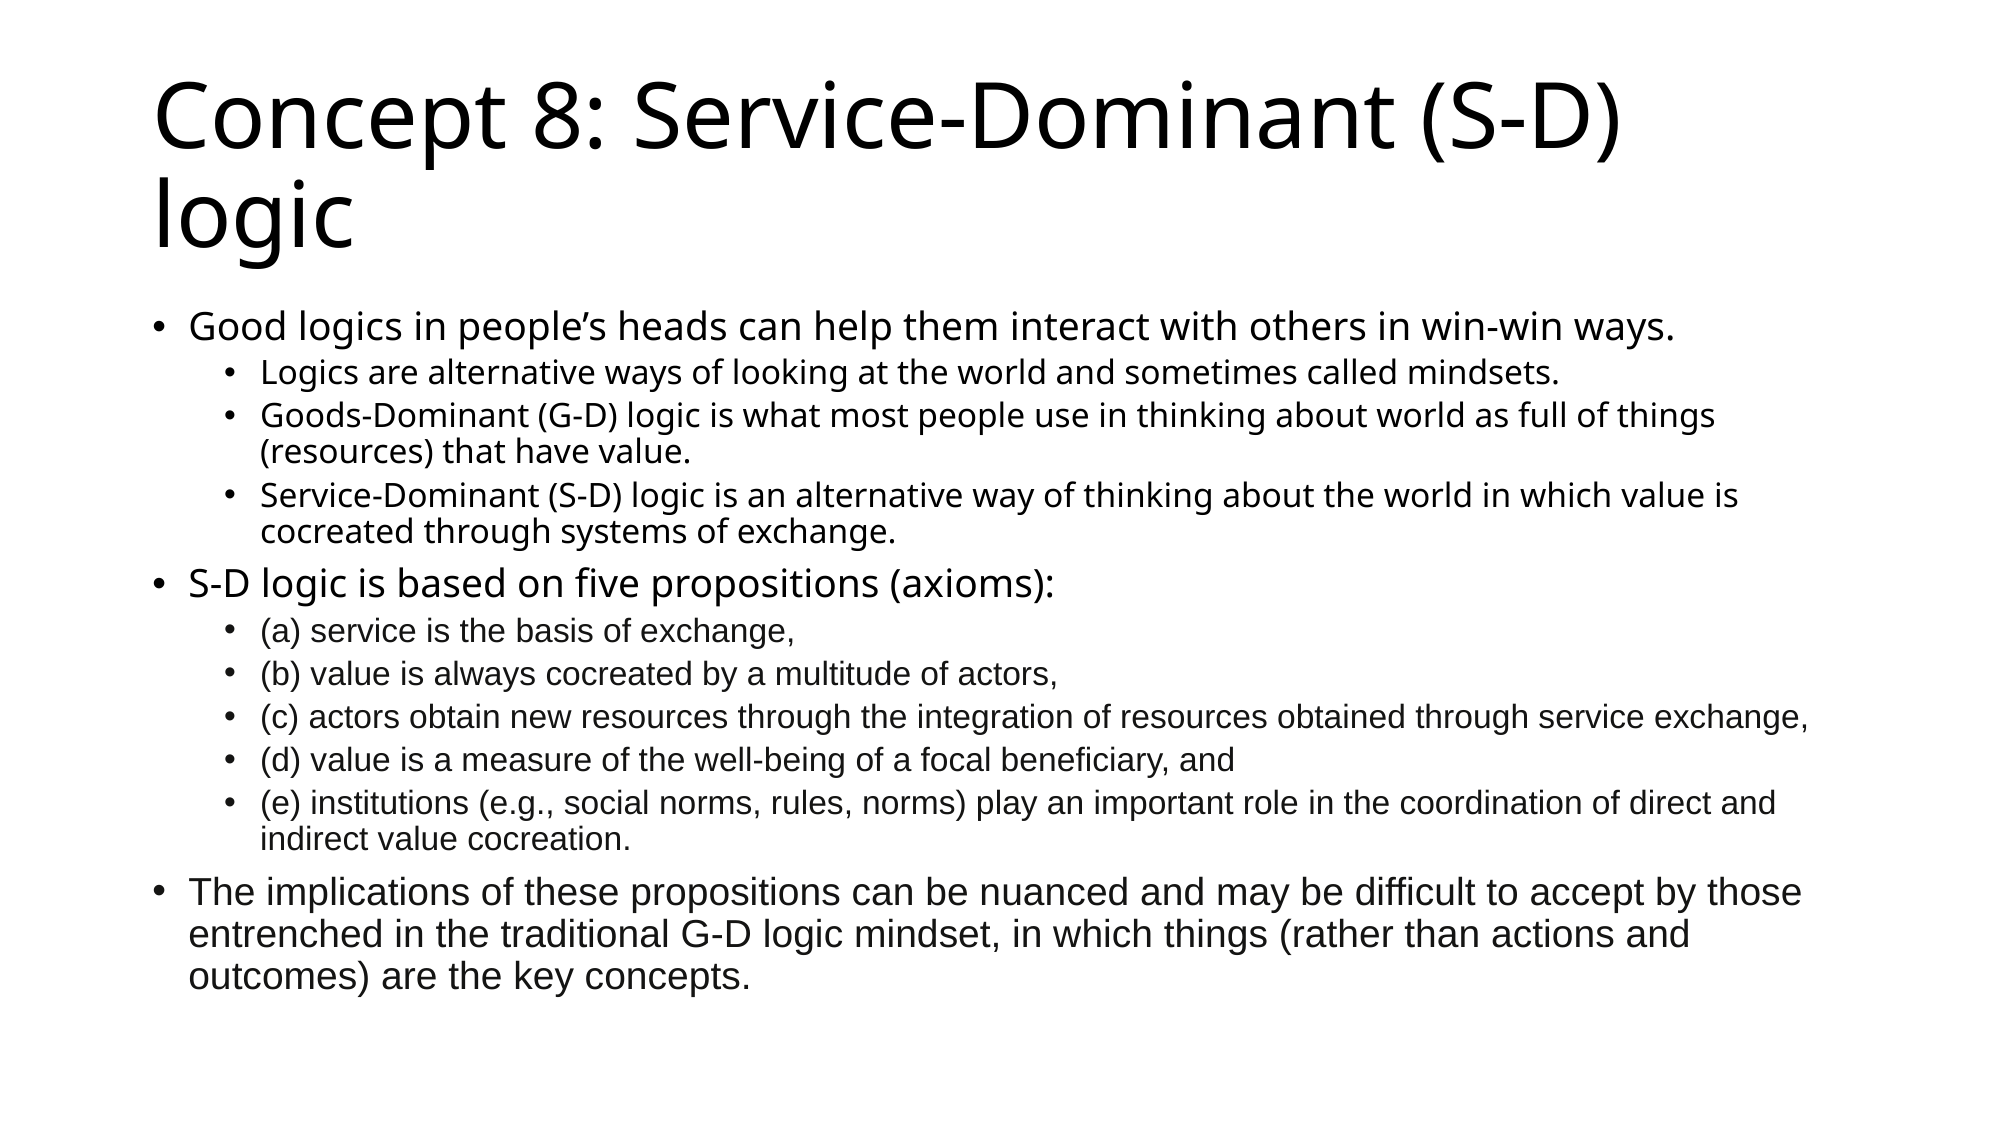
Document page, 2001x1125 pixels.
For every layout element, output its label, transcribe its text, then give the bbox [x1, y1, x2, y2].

list Good logics in people’s heads can help them interact with others in win-win ways. Logics are alternative ways of looking at the world and sometimes called mindsets. Goods-Dominant (G-D) logic is what most people use in thinking about world as full of things (resources) that have value. Service-Dominant (S-D) logic is an alternative way of thinking about the world in which value is cocreated through systems of exchange. S-D logic is based on five propositions (axioms): (a) service is the basis of exchange, (b) value is always cocreated by a multitude of actors, (c) actors obtain new resources through the integration of resources obtained through service exchange, (d) value is a measure of the well-being of a focal beneficiary, and (e) institutions (e.g., social norms, rules, norms) play an important role in the coordination of direct and indirect value cocreation. The implications of these propositions can be nuanced and may be difficult to accept by those entrenched in the traditional G-D logic mindset, in which things (rather than actions and outcomes) are the key concepts. [137, 299, 1863, 1014]
title Concept 8: Service-Dominant (S-D) logic [137, 59, 1863, 278]
